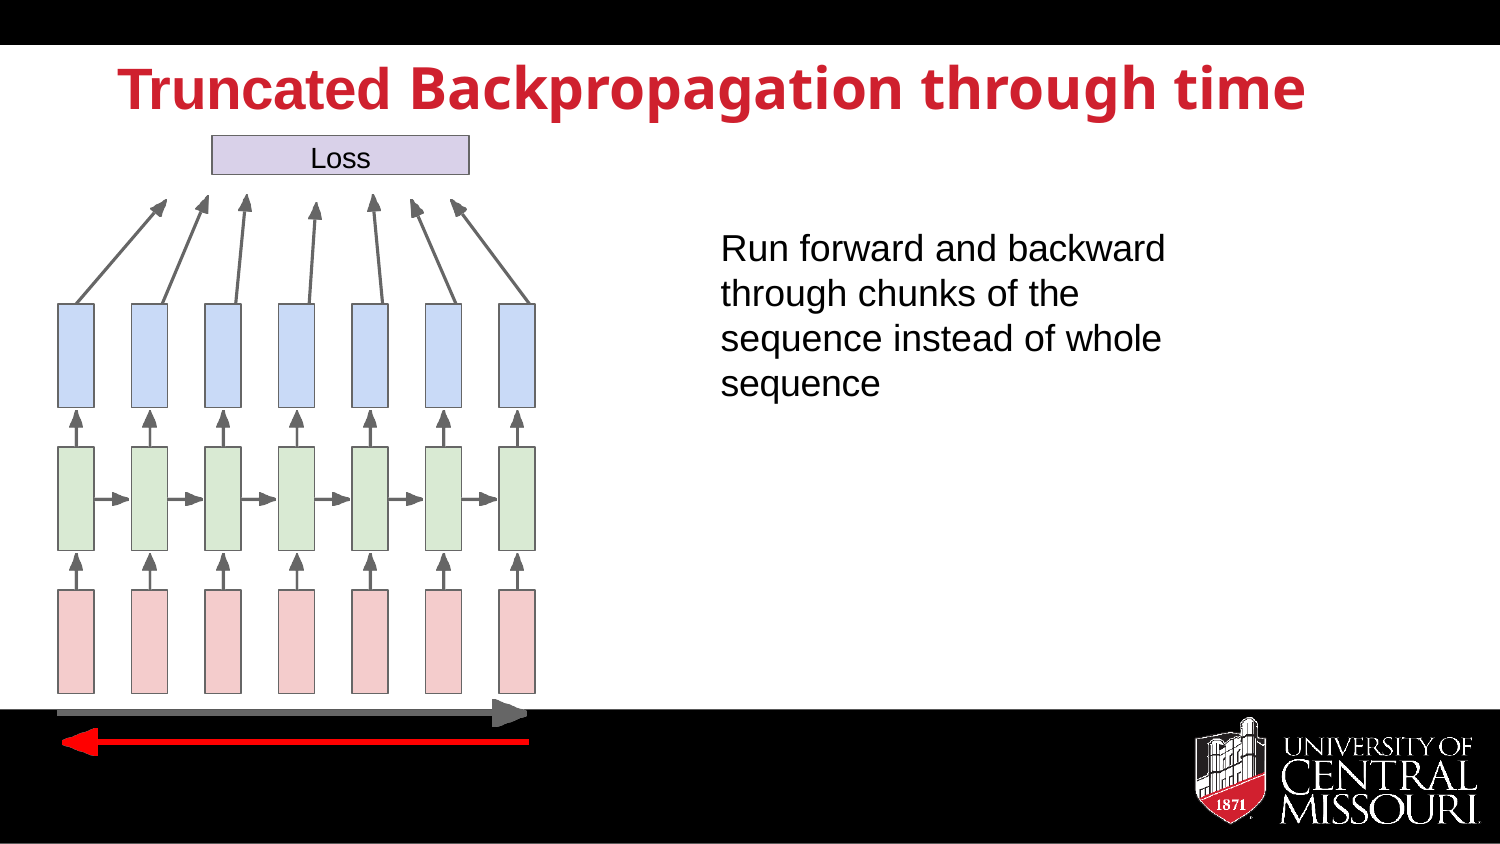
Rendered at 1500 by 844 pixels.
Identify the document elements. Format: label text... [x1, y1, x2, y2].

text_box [56, 193, 537, 756]
picture [1187, 710, 1488, 832]
text_box Run forward and backward through chunks of the sequence instead of whole sequence [718, 221, 1171, 404]
text_box Loss [212, 135, 470, 175]
title Truncated Backpropagation through time [75, 17, 1425, 192]
